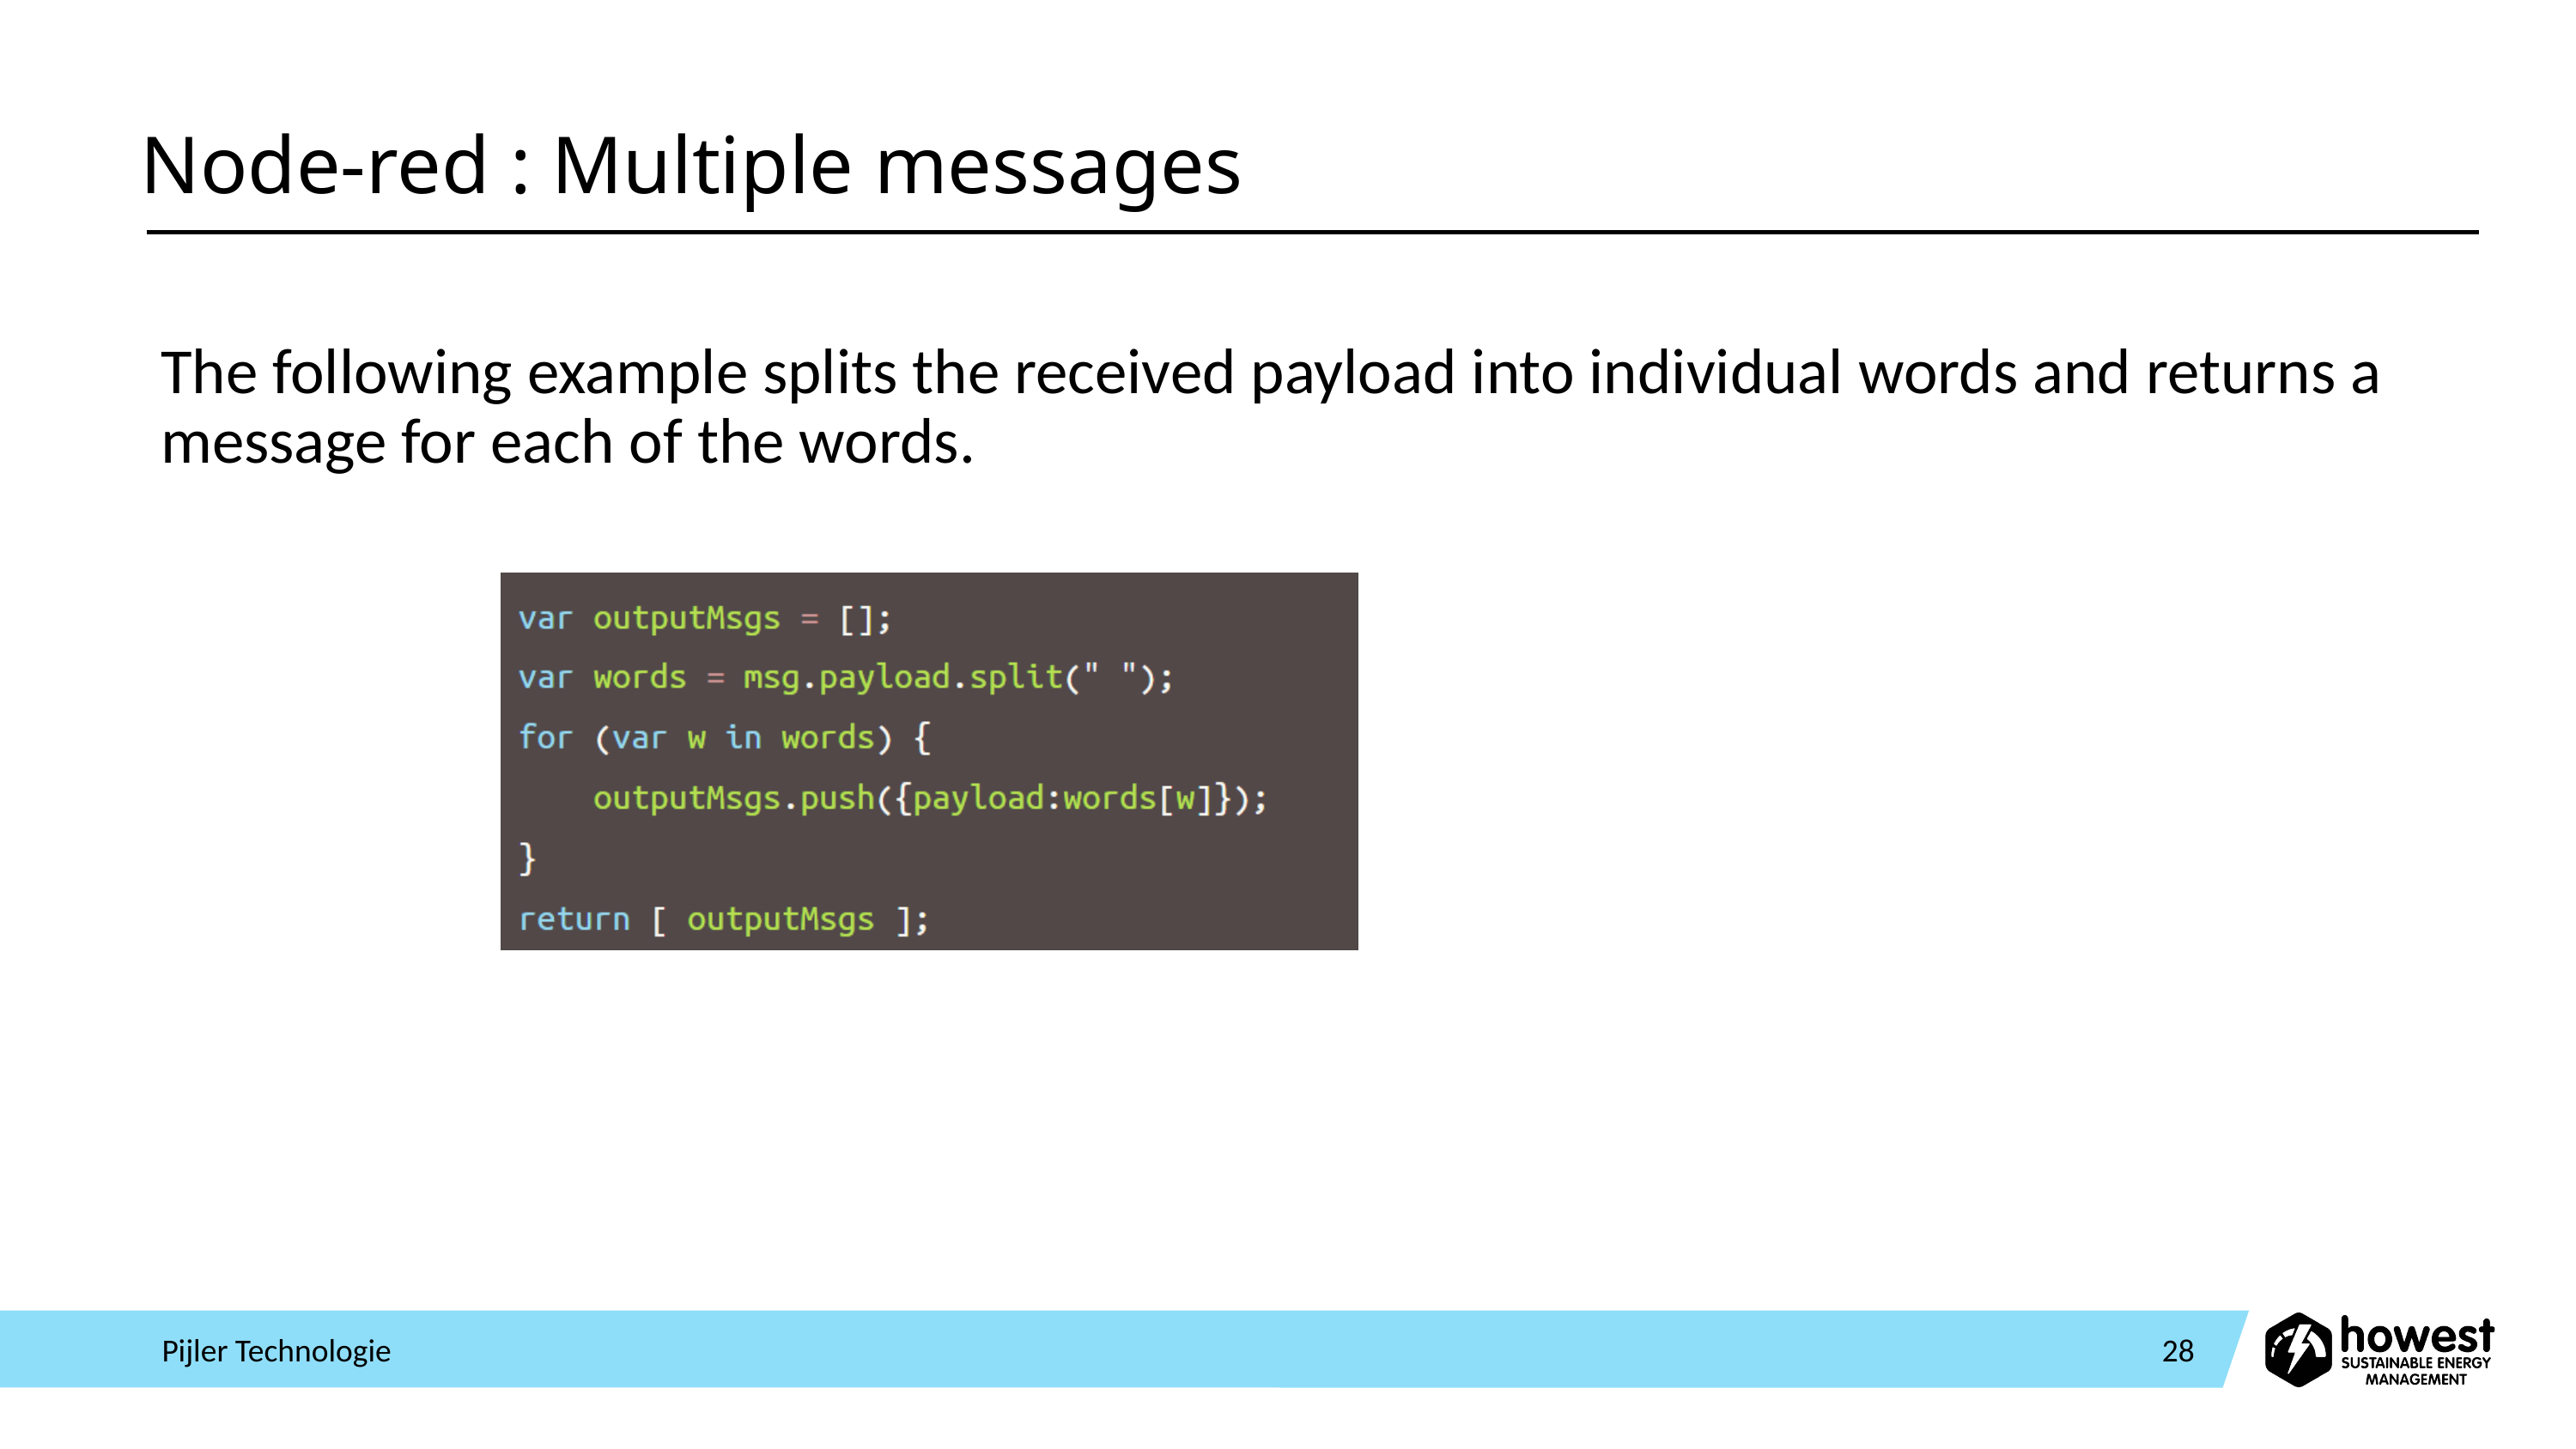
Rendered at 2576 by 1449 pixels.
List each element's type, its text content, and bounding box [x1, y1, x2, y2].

picture [501, 573, 1359, 950]
list The following example splits the received payload into individual words and returns a message for each of the words. [148, 331, 2483, 1191]
slide_number Pijler Technologie [149, 1310, 729, 1388]
title Node-red : Multiple messages [140, 124, 2476, 215]
slide_number 28 [1676, 1310, 2208, 1388]
picture [2265, 1313, 2495, 1387]
